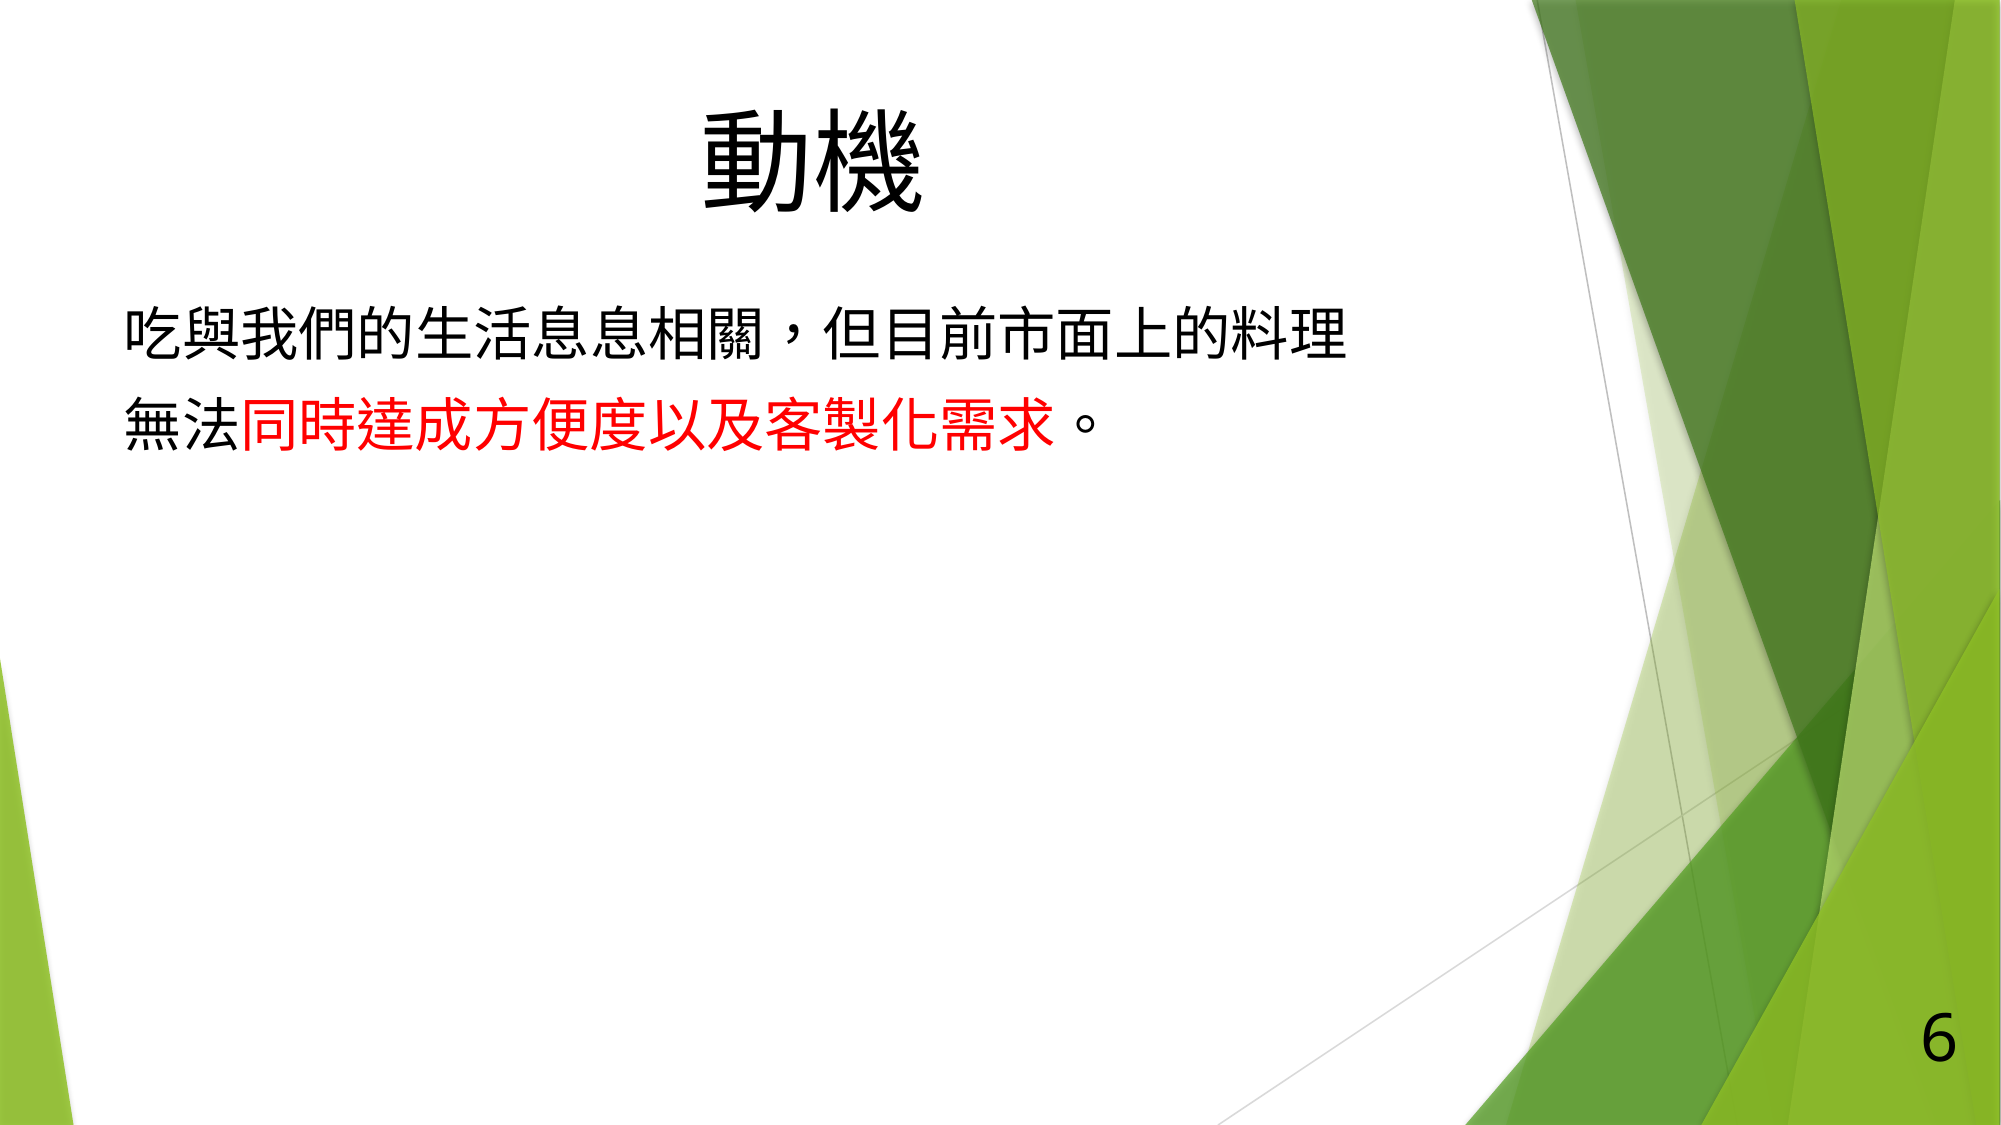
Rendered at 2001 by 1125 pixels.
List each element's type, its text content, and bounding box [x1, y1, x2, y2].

title 動機 [107, 50, 1519, 267]
footer [1462, 1014, 1793, 1075]
list 吃與我們的生活息息相關，但目前市面上的料理 無法同時達成方便度以及客製化需求。 [108, 290, 1520, 927]
slide_number 6 [1842, 1010, 1974, 1071]
